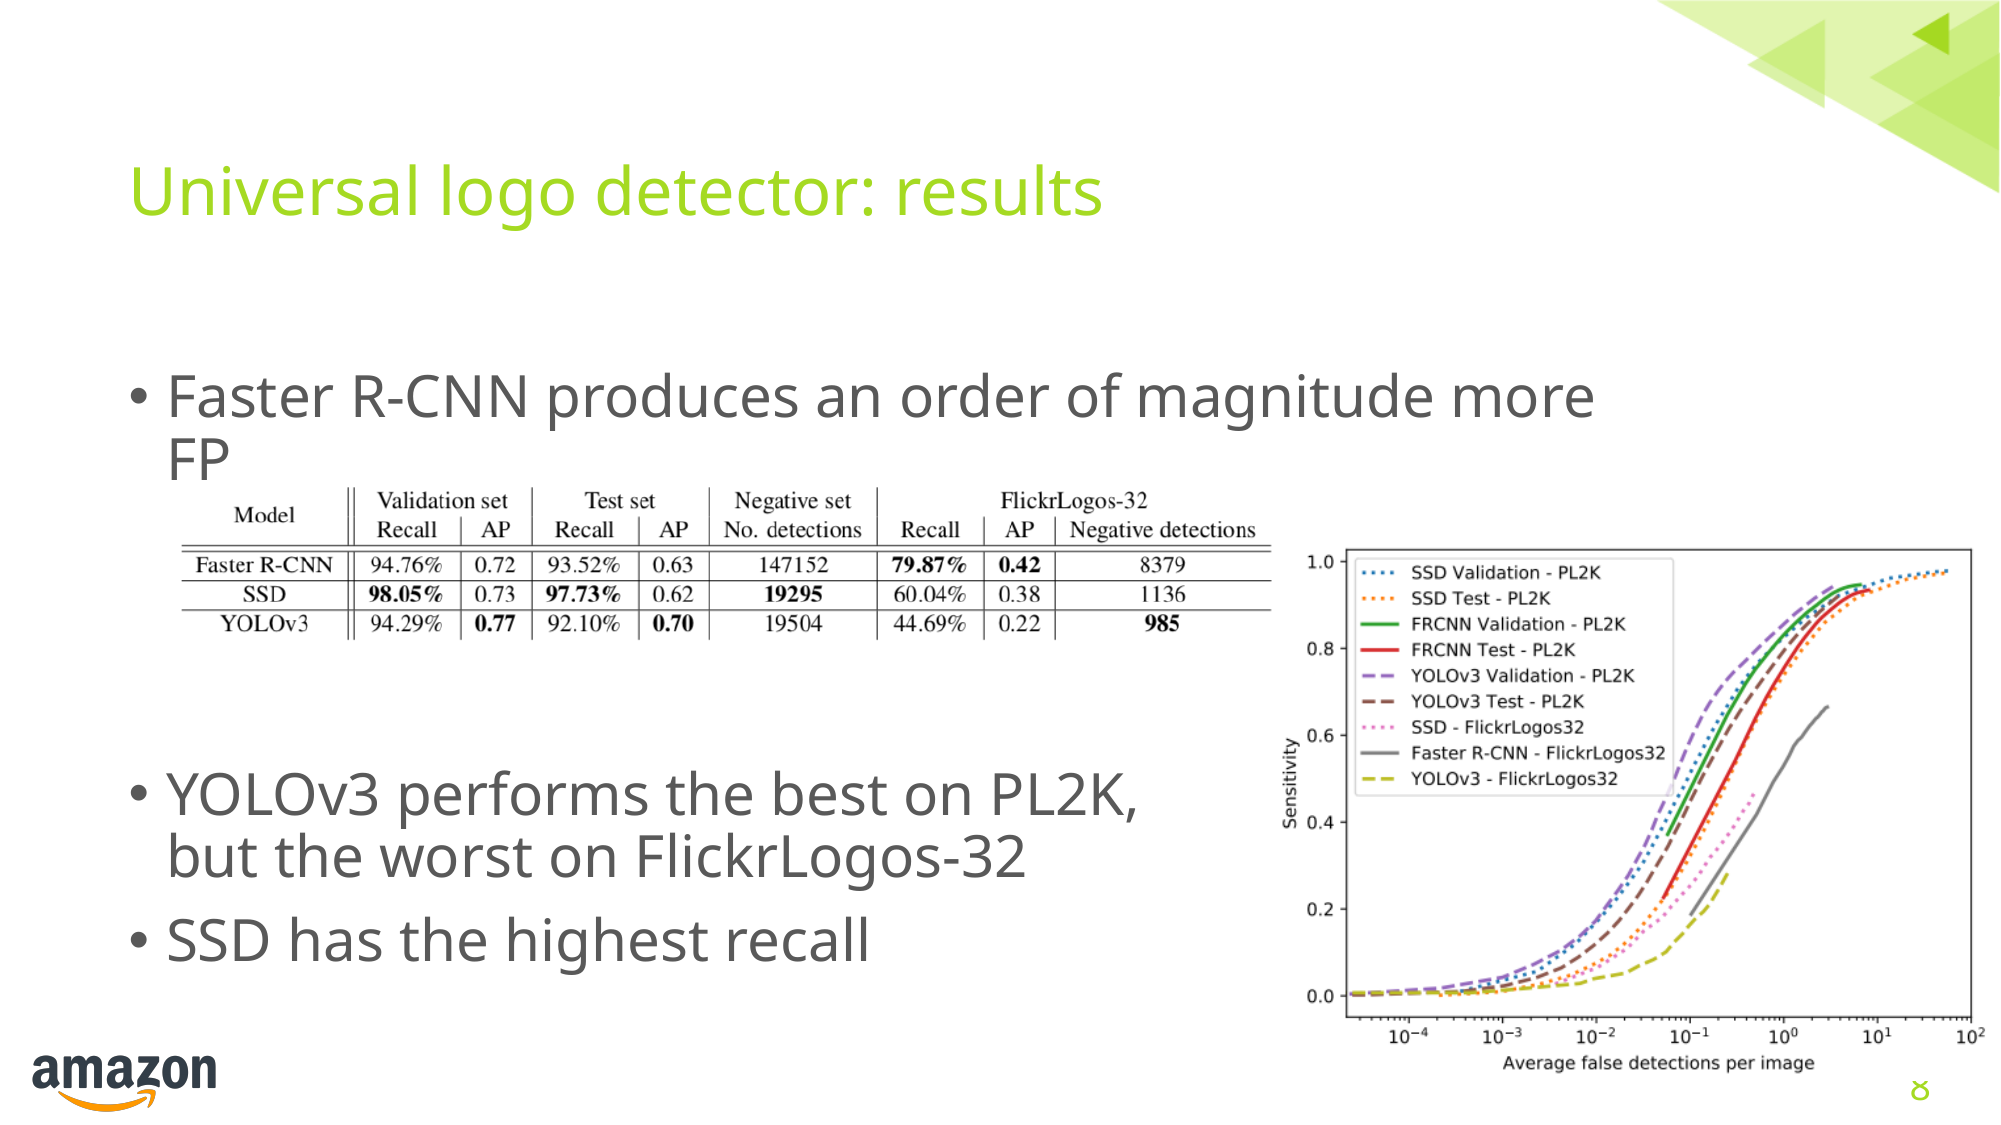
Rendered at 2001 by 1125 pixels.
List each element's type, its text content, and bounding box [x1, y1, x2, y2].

slide_number 8 [1848, 1081, 1946, 1106]
list Faster R-CNN produces an order of magnitude more FP YOLOv3 performs the best on PL2K, but the worst on FlickrLogos-32 SSD has the highest recall [113, 359, 1655, 1002]
title Universal logo detector: results [113, 85, 1704, 303]
picture [0, 0, 2001, 1125]
